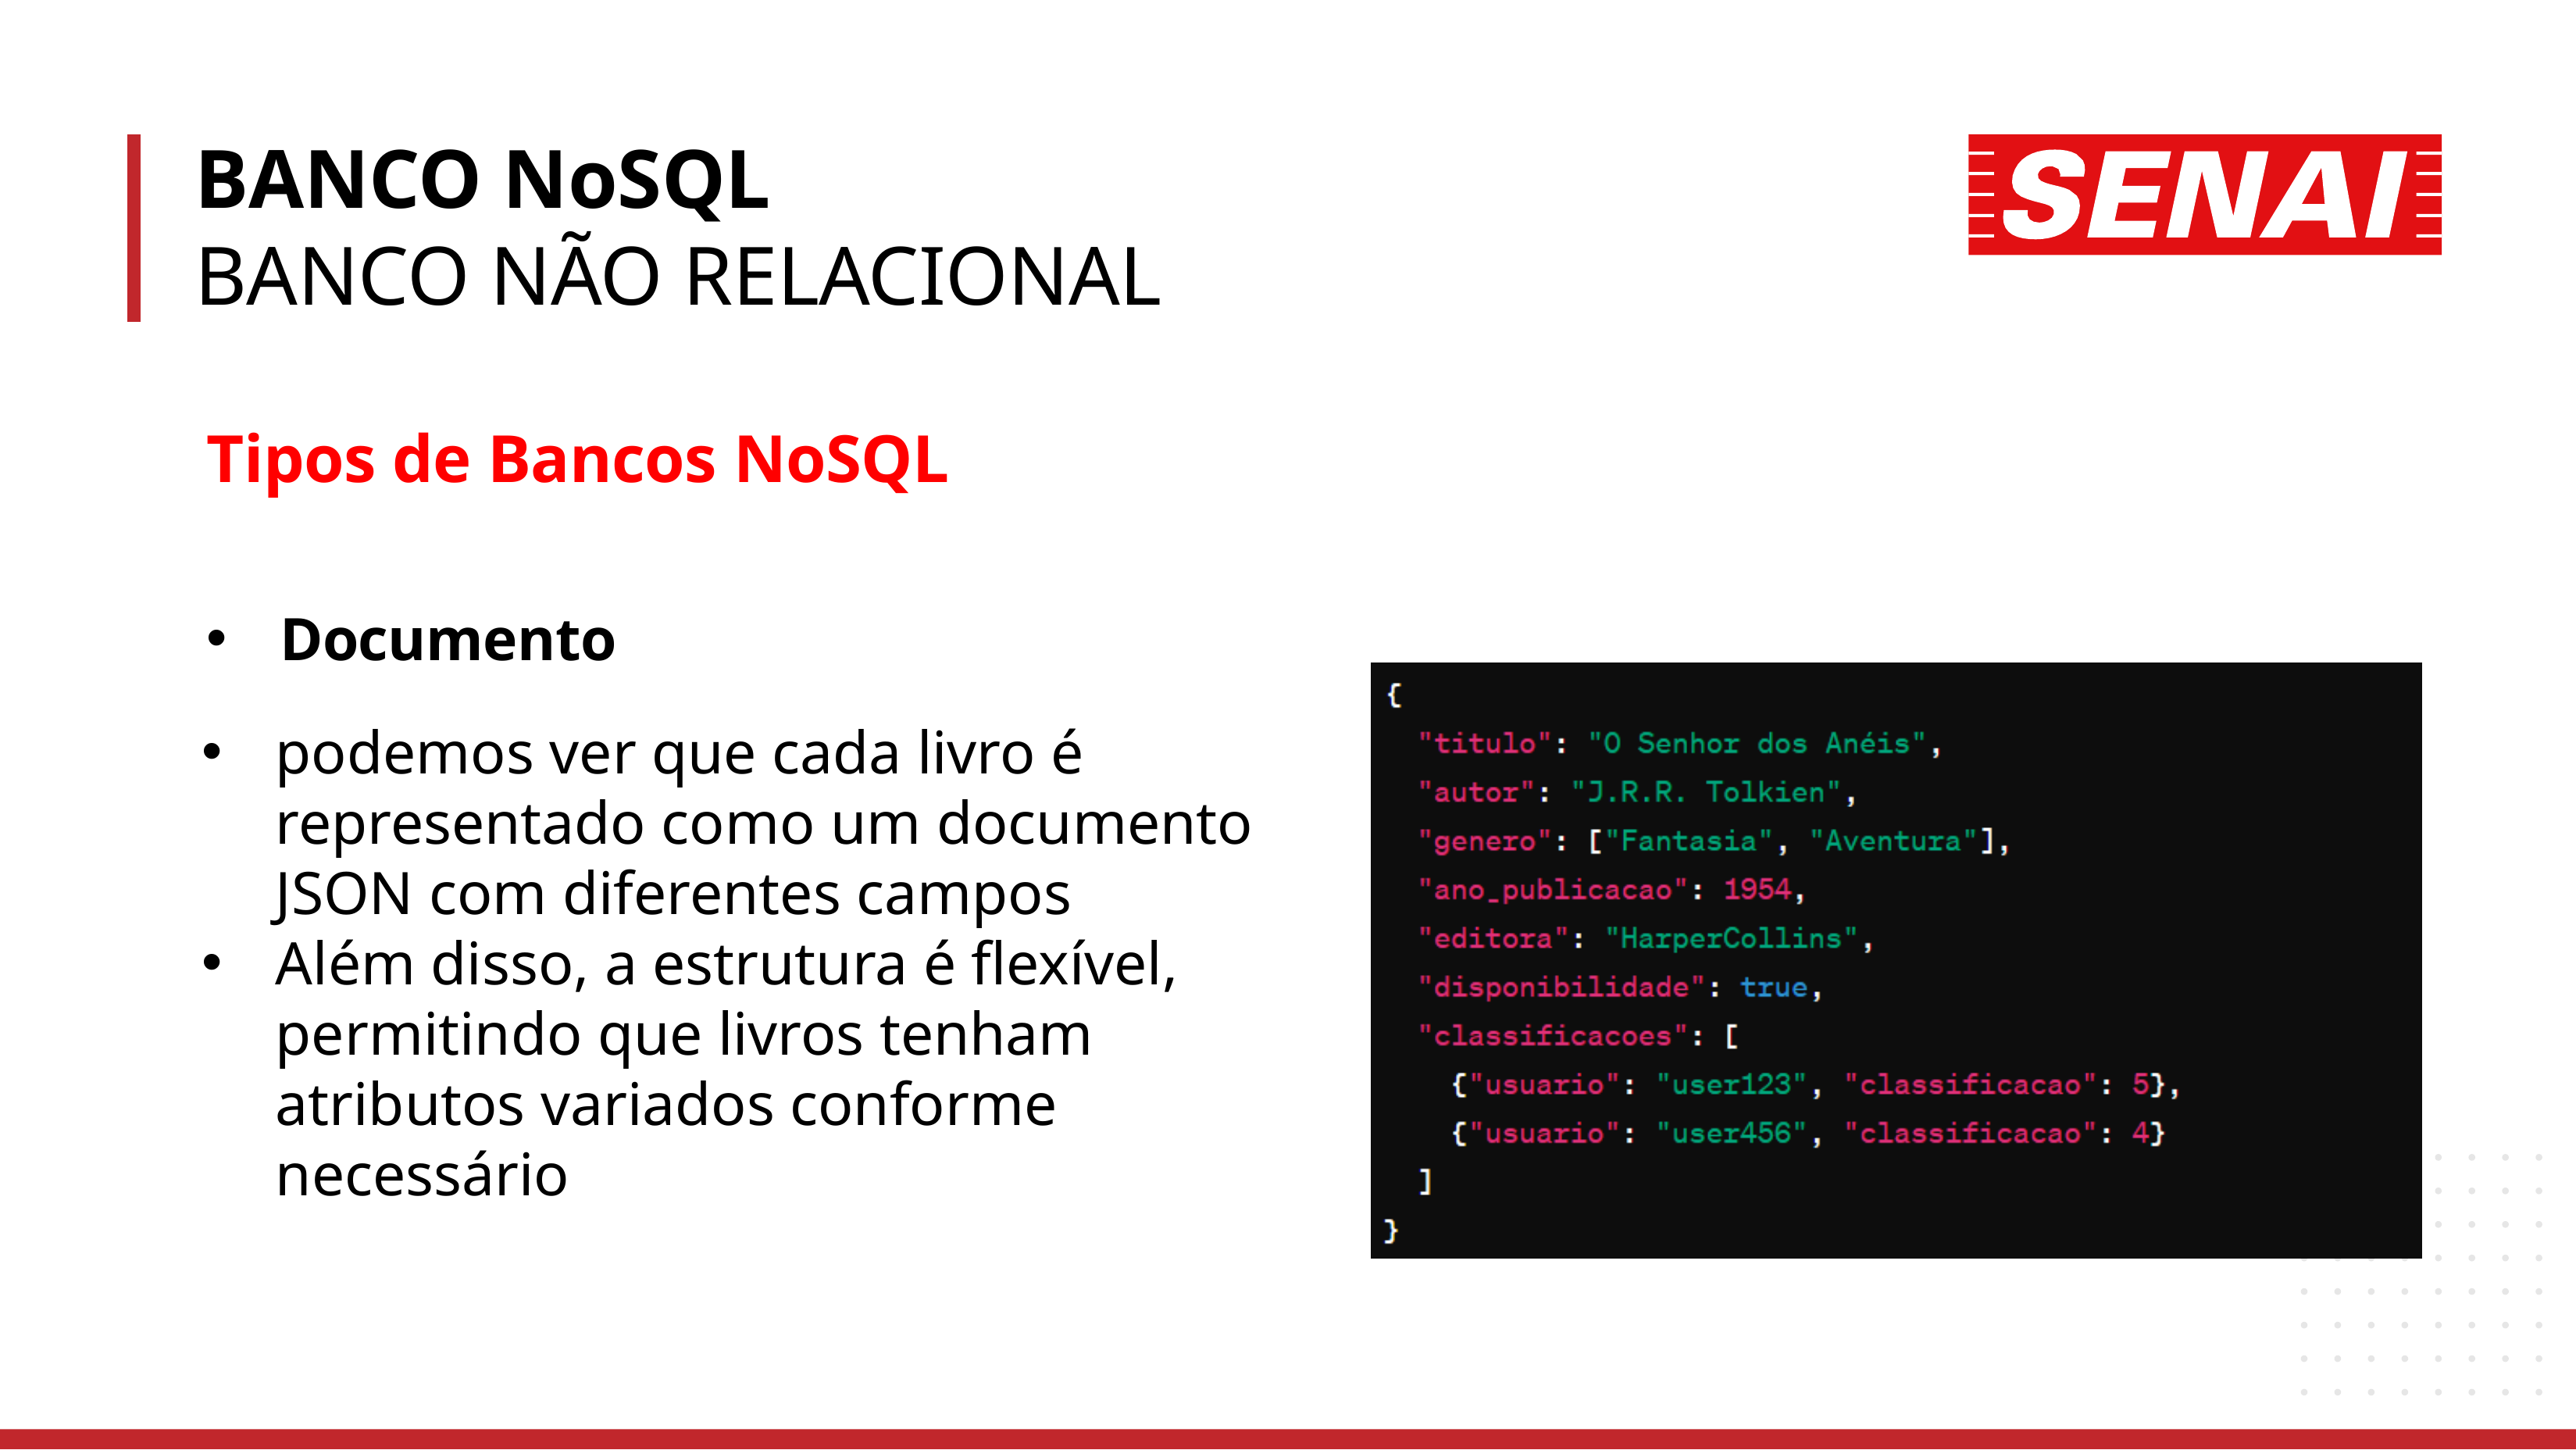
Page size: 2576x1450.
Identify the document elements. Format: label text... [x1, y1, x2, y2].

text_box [1968, 134, 2442, 255]
text_box [2535, 1188, 2542, 1195]
text_box Documento [193, 570, 2476, 678]
text_box [2468, 1188, 2476, 1195]
text_box [2535, 1388, 2542, 1396]
text_box [2435, 1188, 2442, 1195]
text_box [0, 1429, 2576, 1449]
text_box [2300, 1321, 2308, 1329]
text_box [2401, 1388, 2409, 1396]
text_box [2502, 1254, 2509, 1262]
text_box [2367, 1355, 2375, 1362]
text_box [2468, 1221, 2476, 1228]
text_box [2334, 1321, 2342, 1329]
text_box [2468, 1388, 2476, 1396]
text_box [2435, 1221, 2442, 1228]
text_box [2334, 1388, 2342, 1396]
text_box BANCO NoSQL BANCO NÃO RELACIONAL [193, 126, 1718, 321]
text_box [2468, 1254, 2476, 1262]
text_box [2468, 1288, 2476, 1295]
text_box [2535, 1321, 2542, 1329]
text_box [2300, 1355, 2308, 1362]
text_box [2502, 1154, 2509, 1161]
text_box [2334, 1288, 2342, 1295]
text_box [2367, 1388, 2375, 1396]
text_box [2468, 1321, 2476, 1329]
text_box [2468, 1154, 2476, 1161]
text_box [2535, 1288, 2542, 1295]
text_box [2502, 1288, 2509, 1295]
text_box [2401, 1321, 2409, 1329]
picture [1371, 662, 2422, 1259]
text_box [2435, 1254, 2442, 1262]
text_box [2535, 1355, 2542, 1362]
text_box [2334, 1355, 2342, 1362]
text_box [2502, 1188, 2509, 1195]
text_box [2300, 1388, 2308, 1396]
text_box [2367, 1321, 2375, 1329]
text_box [2468, 1355, 2476, 1362]
text_box [2367, 1288, 2375, 1295]
text_box [2435, 1388, 2442, 1396]
text_box [2401, 1288, 2409, 1295]
text_box podemos ver que cada livro é representado como um documento JSON com diferentes campos Além disso, a estrutura é flexível, permitindo que livros tenham atributos variados conforme necessário [191, 709, 1290, 1214]
text_box [2535, 1254, 2542, 1262]
text_box [2435, 1355, 2442, 1362]
text_box [2435, 1288, 2442, 1295]
text_box [2502, 1321, 2509, 1329]
text_box Tipos de Bancos NoSQL [193, 392, 1698, 570]
text_box [2502, 1355, 2509, 1362]
text_box [2401, 1355, 2409, 1362]
text_box [2502, 1388, 2509, 1396]
text_box [2435, 1321, 2442, 1329]
text_box [2435, 1154, 2442, 1161]
text_box [2535, 1154, 2542, 1161]
text_box [2502, 1221, 2509, 1228]
text_box [2300, 1288, 2308, 1295]
text_box [2535, 1221, 2542, 1228]
